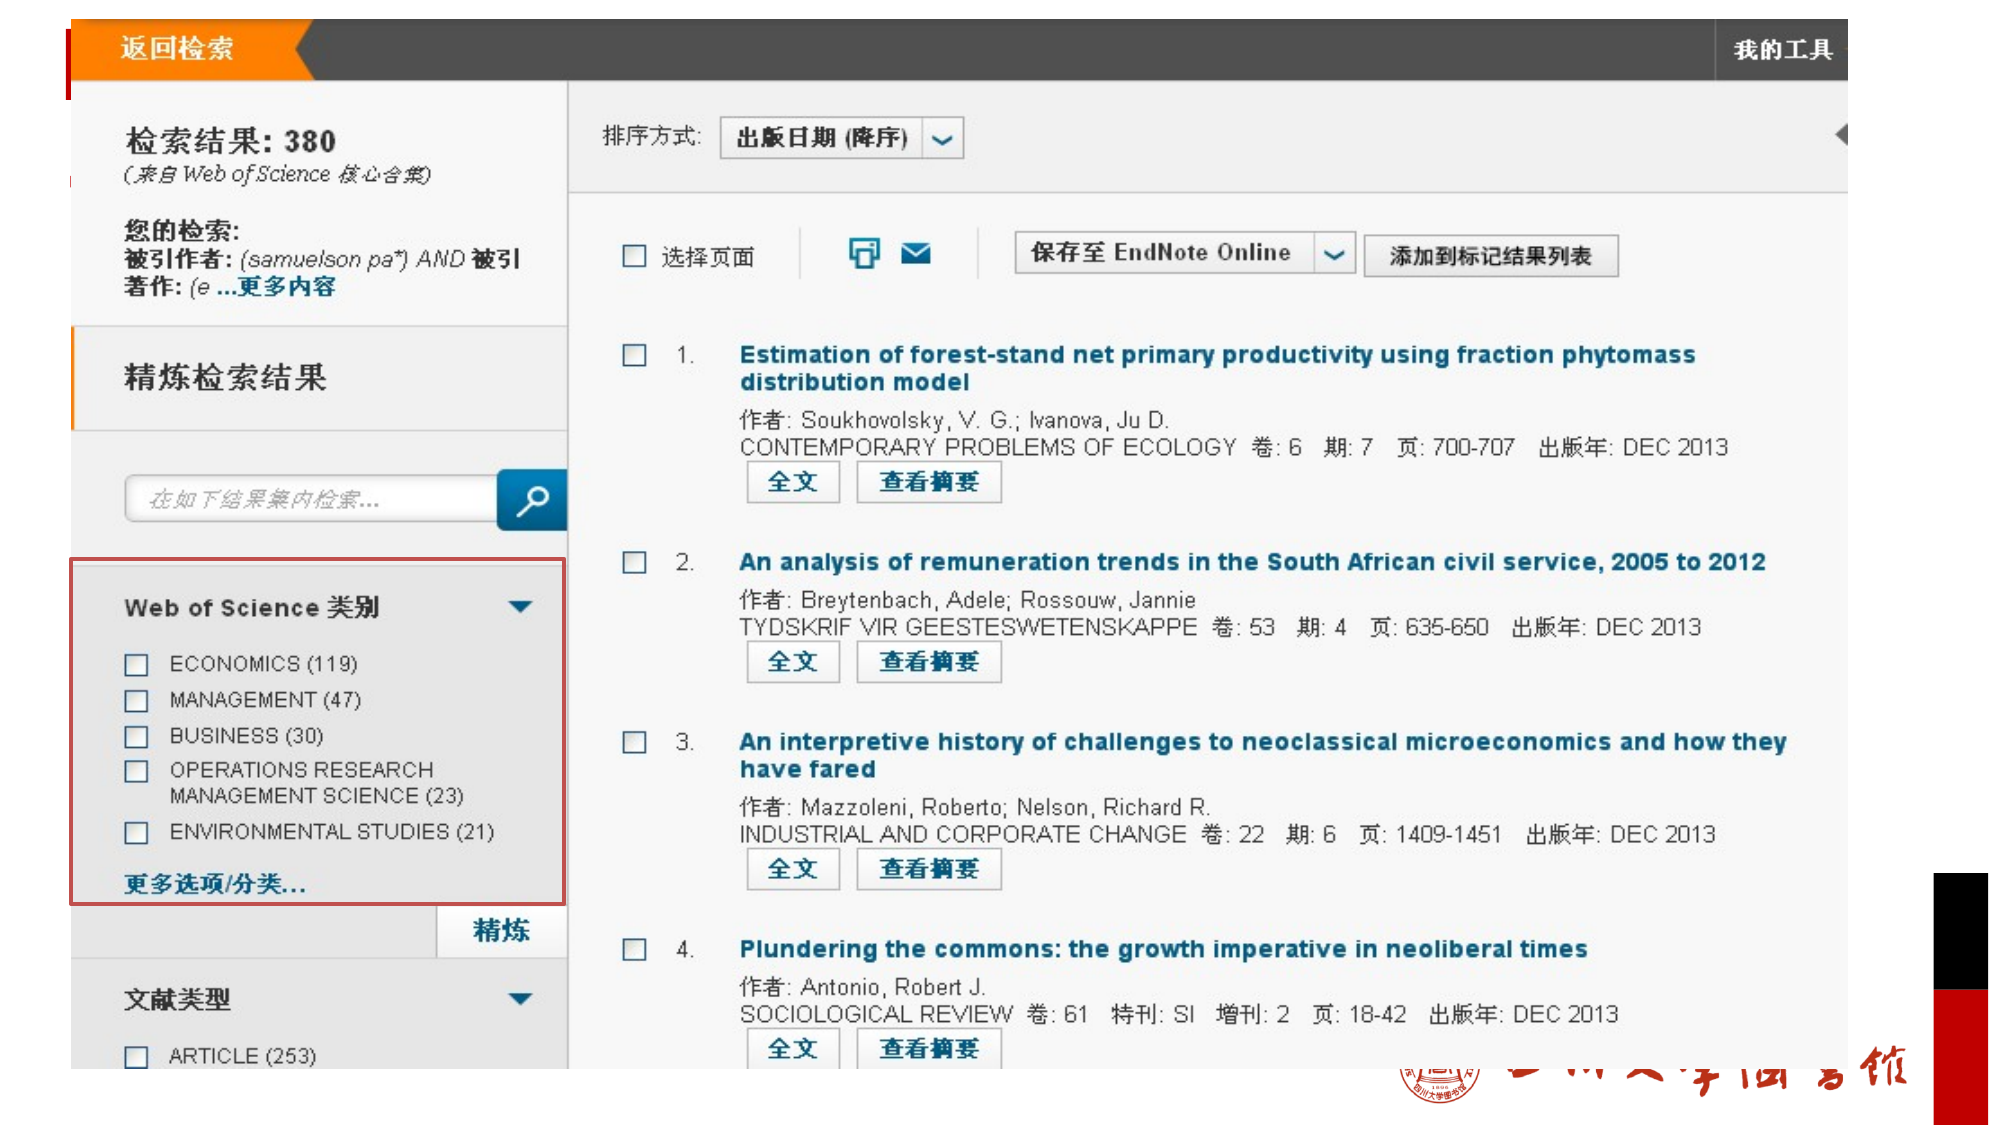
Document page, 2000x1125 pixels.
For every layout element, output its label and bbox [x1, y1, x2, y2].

picture [70, 18, 1907, 1104]
